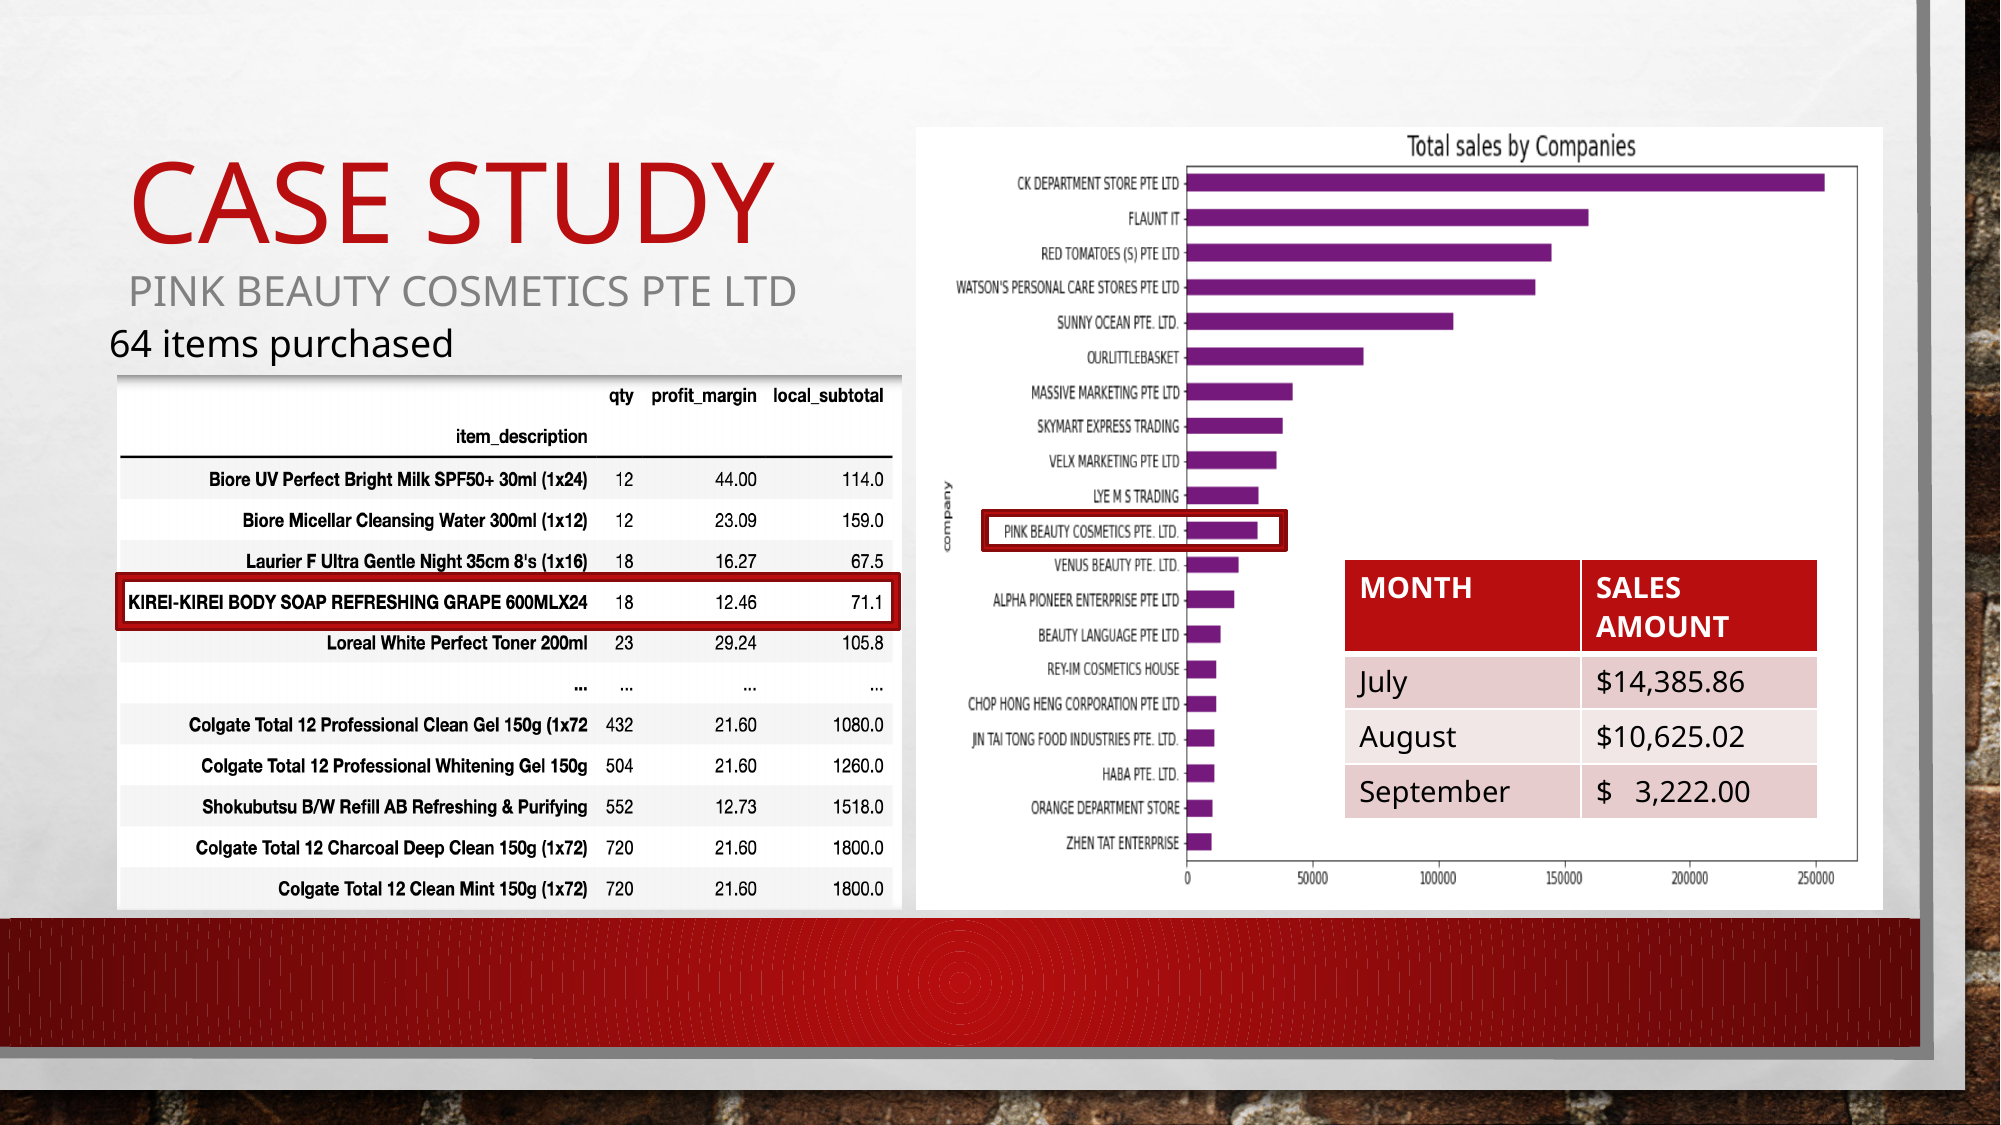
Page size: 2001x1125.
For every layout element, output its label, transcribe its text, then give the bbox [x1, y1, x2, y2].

picture [916, 127, 1883, 910]
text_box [115, 375, 902, 910]
picture [0, 0, 2000, 1125]
text_box 64 items purchased [94, 312, 470, 373]
title CASE STUDY [112, 112, 1818, 245]
list PINK BEAUTY COSMETICS PTE LTD [112, 245, 916, 326]
